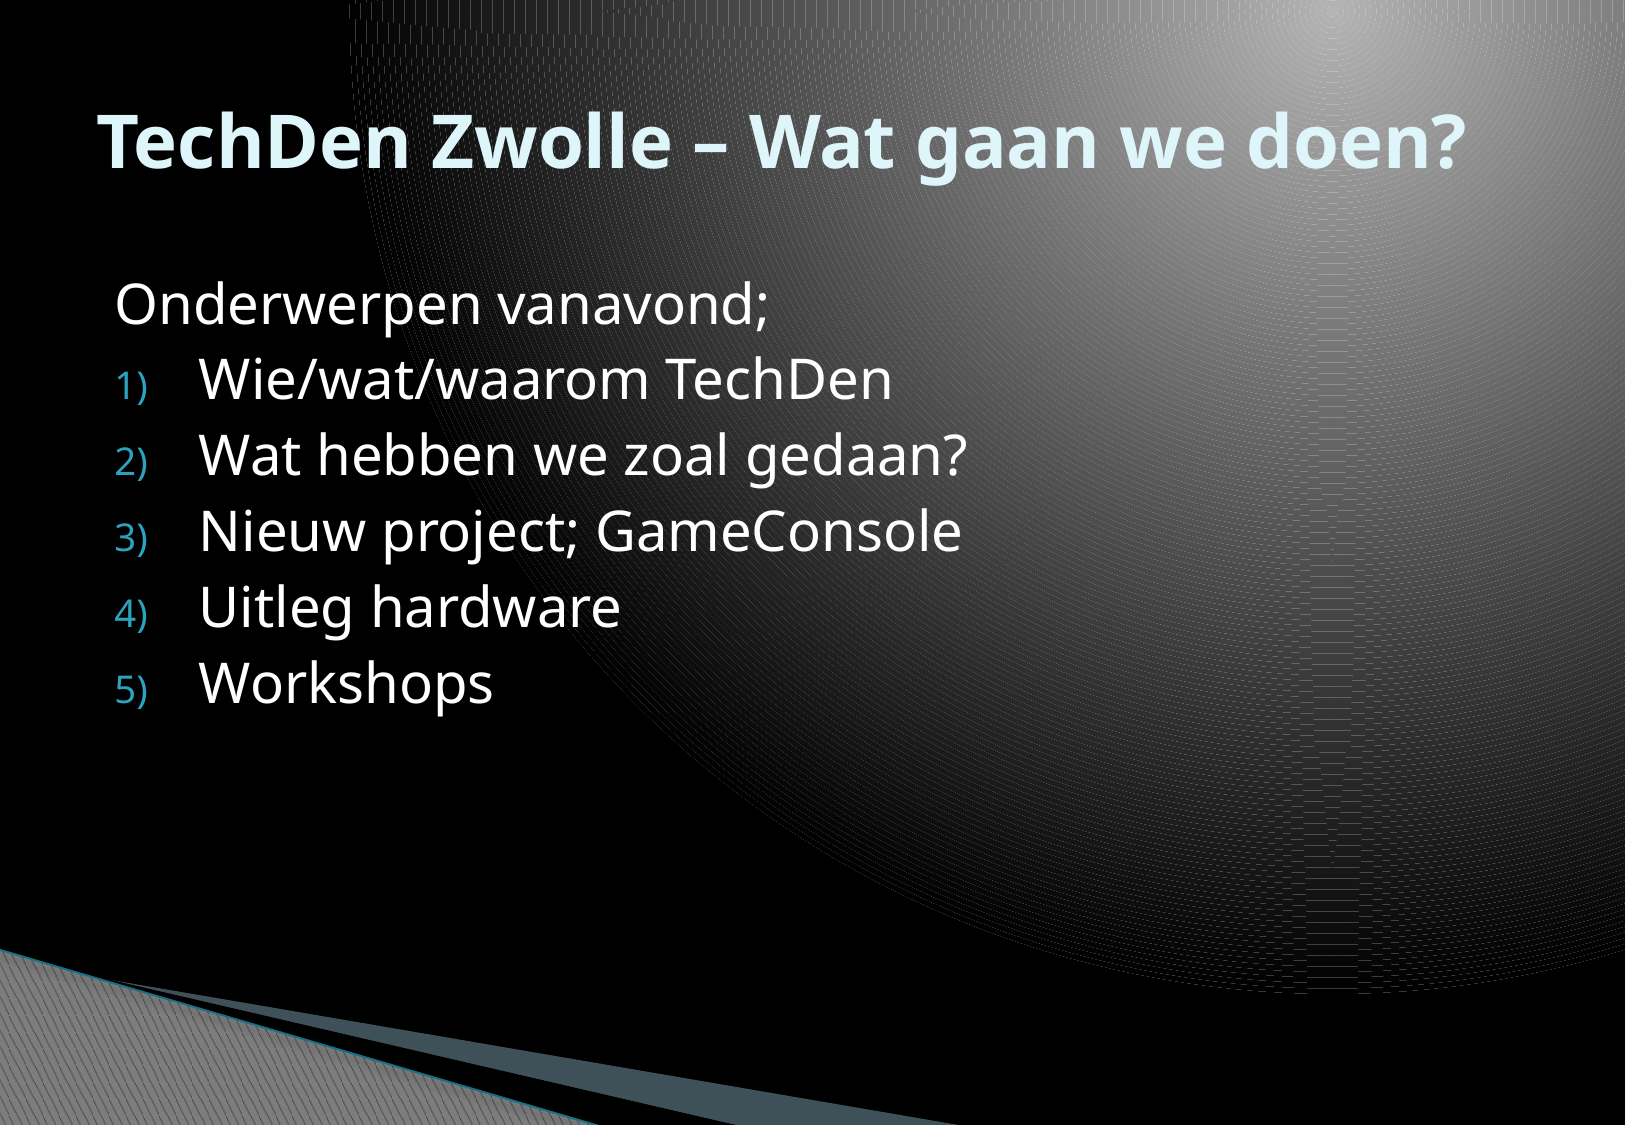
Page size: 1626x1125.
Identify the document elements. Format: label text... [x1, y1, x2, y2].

picture [0, 952, 588, 1125]
title TechDen Zwolle – Wat gaan we doen? [81, 45, 1544, 233]
list Onderwerpen vanavond; Wie/wat/waarom TechDen Wat hebben we zoal gedaan? Nieuw project; GameConsole Uitleg hardware Workshops [81, 184, 1581, 986]
